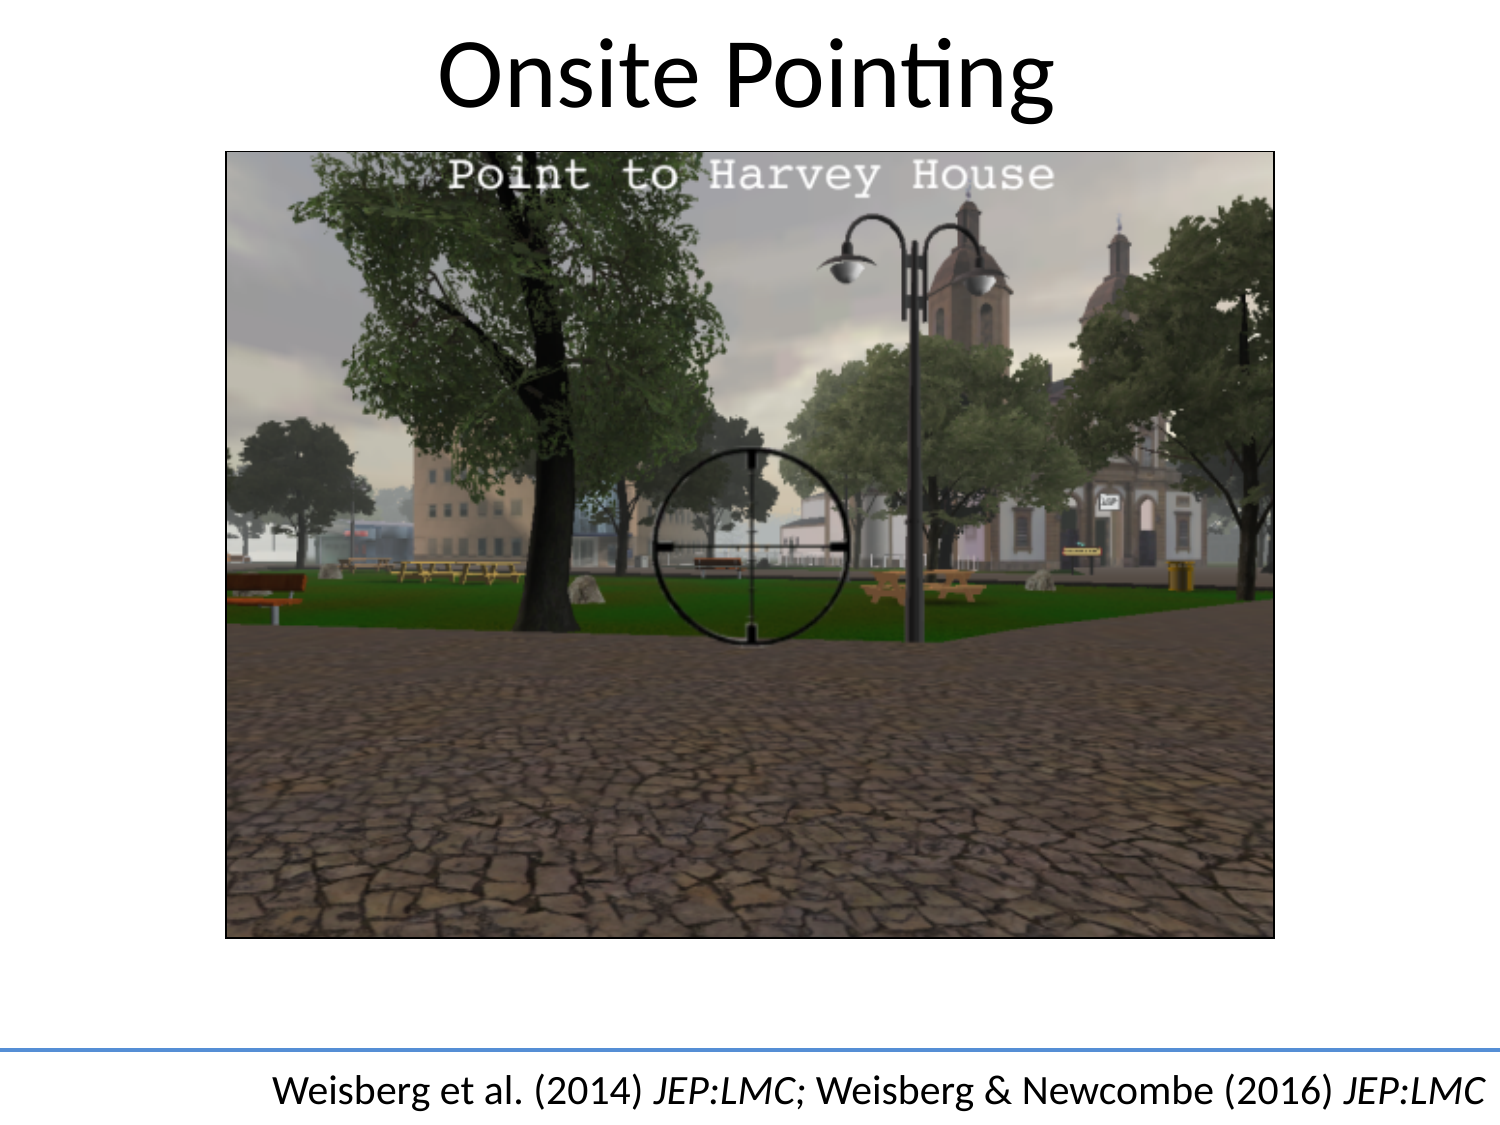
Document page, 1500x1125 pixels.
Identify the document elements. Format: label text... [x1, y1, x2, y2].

text_box Onsite Pointing [37, 0, 1457, 173]
text_box Weisberg et al. (2014) JEP:LMC; Weisberg & Newcombe (2016) JEP:LMC [0, 1056, 1500, 1125]
picture [226, 151, 1274, 938]
